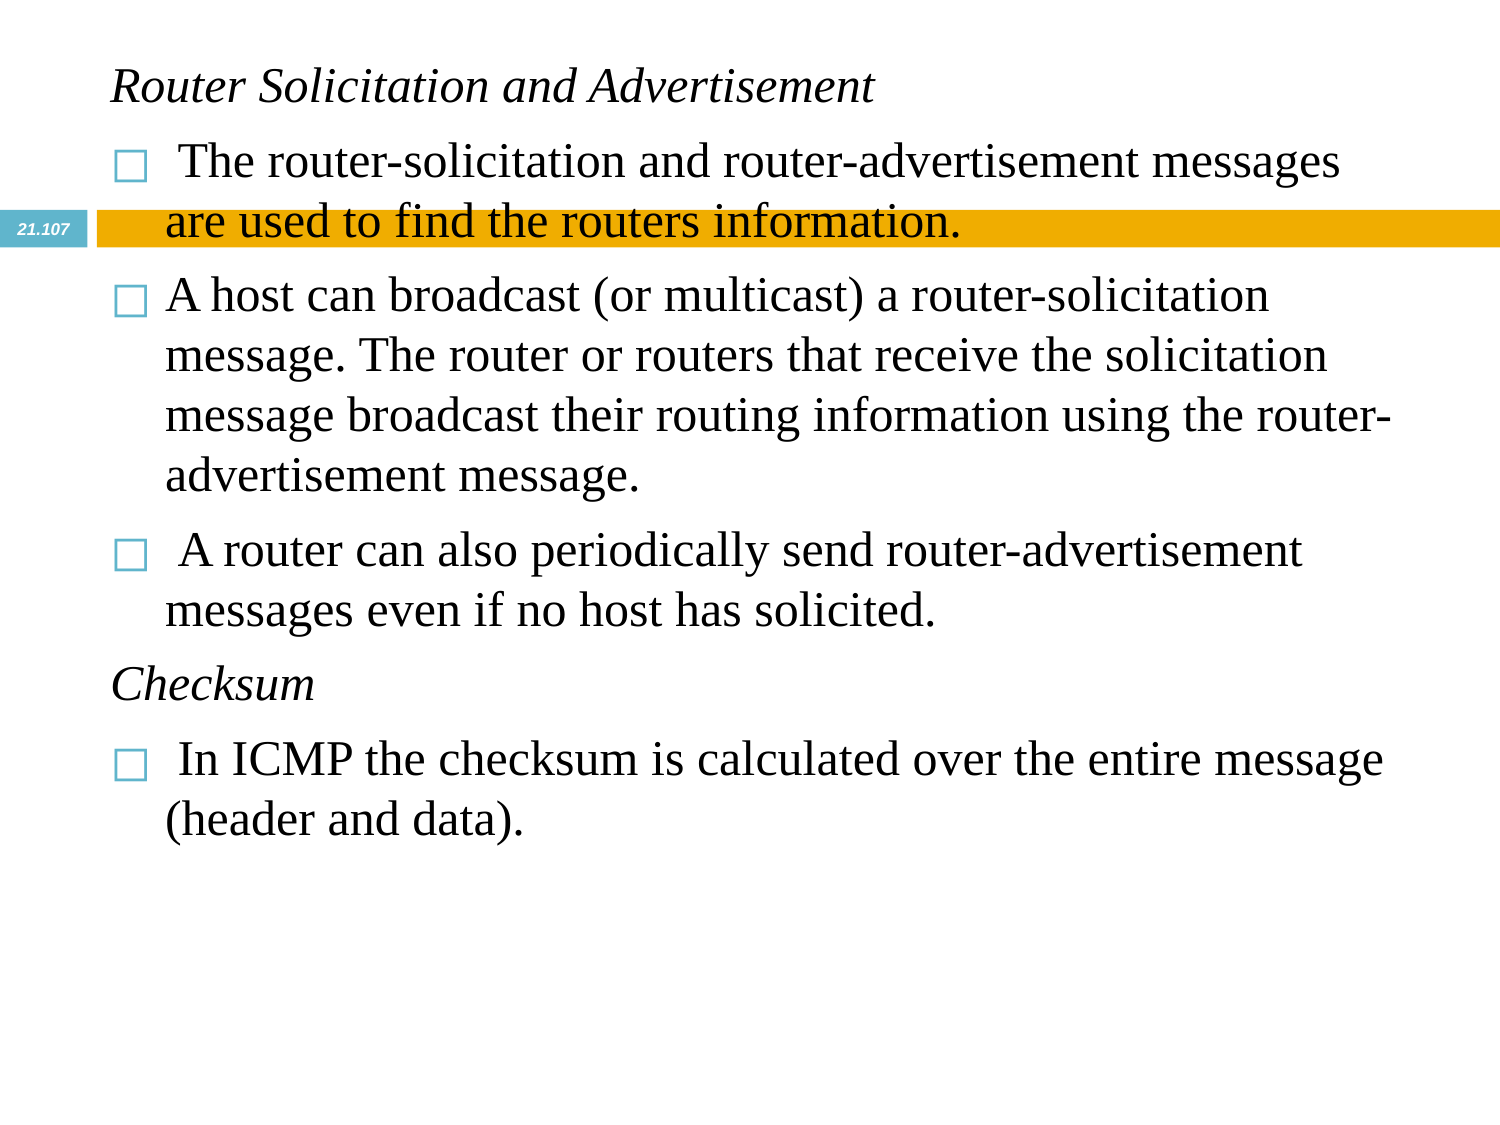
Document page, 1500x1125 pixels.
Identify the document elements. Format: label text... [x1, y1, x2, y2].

list Router Solicitation and Advertisement The router-solicitation and router-advertisement messages are used to find the routers information. A host can broadcast (or multicast) a router-solicitation message. The router or routers that receive the solicitation message broadcast their routing information using the router-advertisement message. A router can also periodically send router-advertisement messages even if no host has solicited. Checksum In ICMP the checksum is calculated over the entire message (header and data). [75, 45, 1425, 1005]
slide_number 21.‹#› [0, 208, 88, 249]
